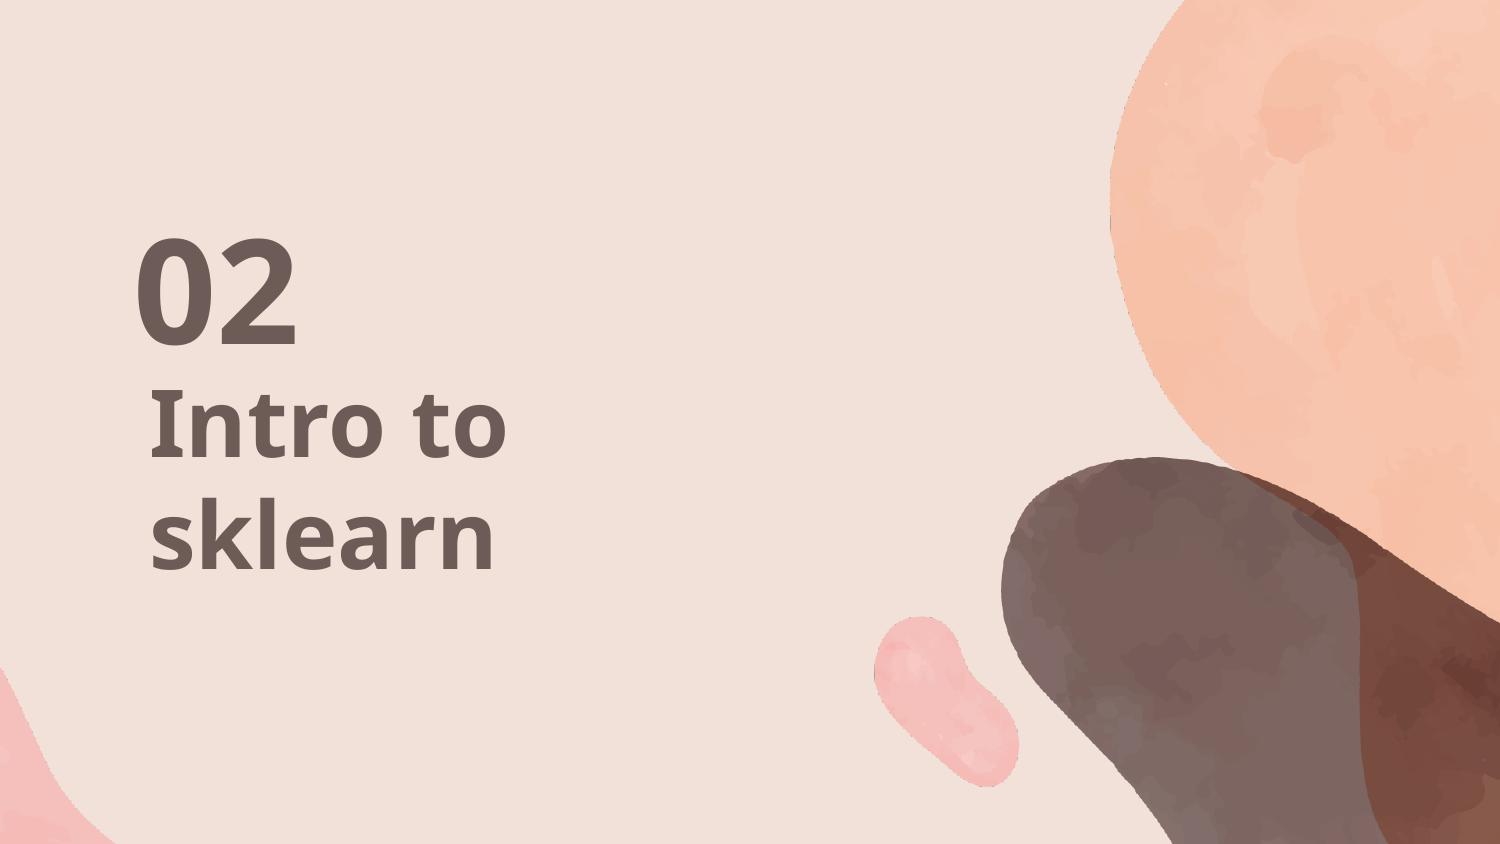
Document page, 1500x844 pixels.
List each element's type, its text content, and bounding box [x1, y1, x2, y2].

title 02 [118, 181, 657, 389]
title Intro to sklearn [134, 407, 673, 546]
picture [0, 0, 1500, 844]
